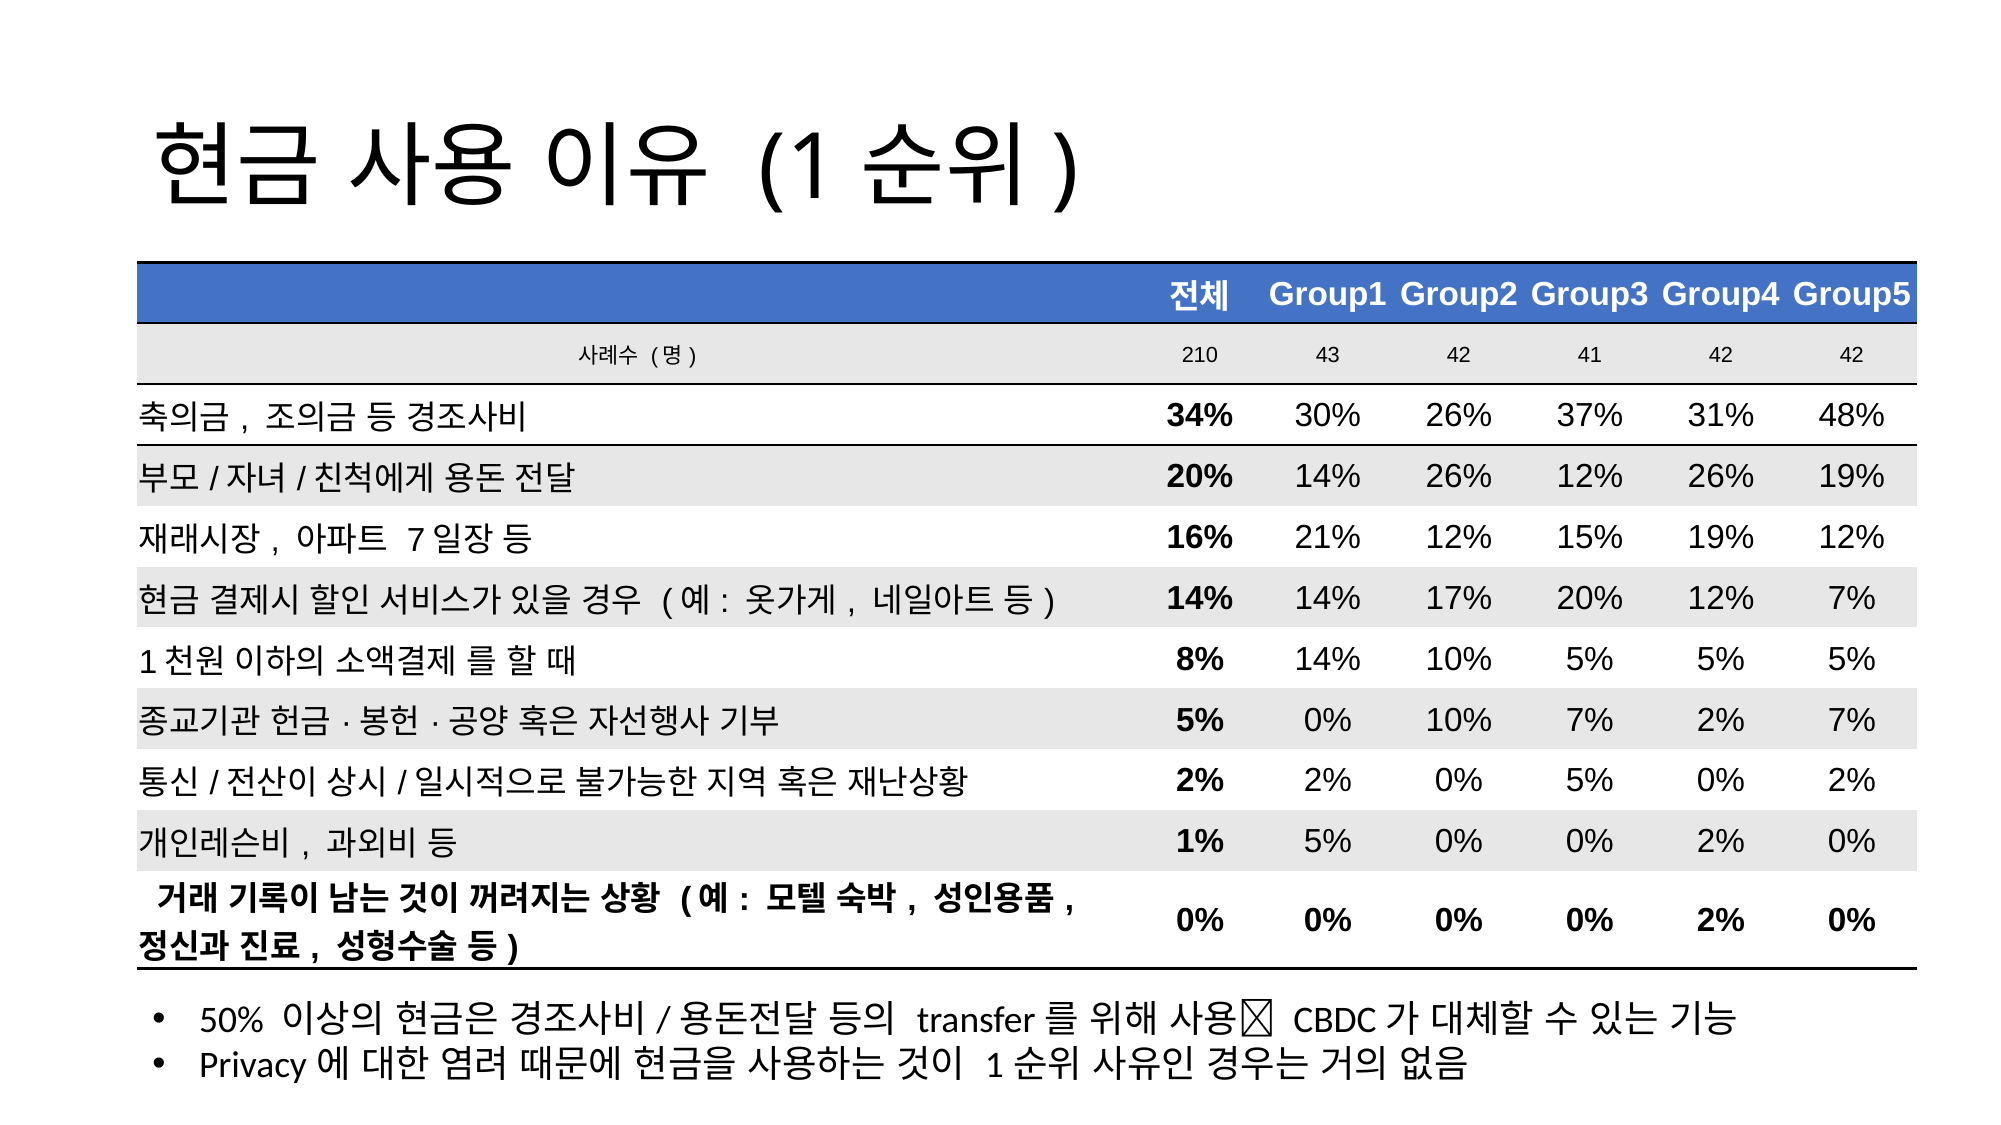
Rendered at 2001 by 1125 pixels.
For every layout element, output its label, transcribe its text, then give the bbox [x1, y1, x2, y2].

table_cell 0% [1137, 871, 1262, 967]
table_cell 17% [1393, 567, 1524, 627]
table_cell 2% [1655, 688, 1786, 749]
table_cell 2% [1262, 749, 1393, 810]
table_cell 42 [1786, 324, 1917, 383]
table_cell 5% [1655, 627, 1786, 688]
table_cell 26% [1393, 385, 1524, 444]
table_cell 2% [1655, 871, 1786, 967]
table_cell 1% [1137, 810, 1262, 871]
table_header Group4 [1655, 264, 1786, 322]
table_cell 5% [1786, 627, 1917, 688]
table_header [137, 264, 1137, 322]
table_cell 12% [1786, 506, 1917, 567]
table_cell 5% [1262, 810, 1393, 871]
table_cell 0% [1655, 749, 1786, 810]
table_cell 42 [1655, 324, 1786, 383]
table_cell 0% [1393, 871, 1524, 967]
table_cell 7% [1786, 567, 1917, 627]
table_cell 12% [1655, 567, 1786, 627]
table_cell 7% [1524, 688, 1655, 749]
table_header Group1 [1262, 264, 1393, 322]
table_header Group5 [1786, 264, 1917, 322]
table_cell 0% [1786, 810, 1917, 871]
table_cell 7% [1786, 688, 1917, 749]
table_cell 43 [1262, 324, 1393, 383]
table_cell 현금 결제시 할인 서비스가 있을 경우 (예: 옷가게, 네일아트 등) [137, 567, 1137, 627]
table_cell 0% [1524, 810, 1655, 871]
table_cell 20% [1137, 446, 1262, 506]
table_cell 20% [1524, 567, 1655, 627]
table_cell 0% [1393, 810, 1524, 871]
table_cell 1천원 이하의 소액결제 를 할 때 [137, 627, 1137, 688]
table_cell 0% [1786, 871, 1917, 967]
table_cell 19% [1655, 506, 1786, 567]
table_cell 210 [1137, 324, 1262, 383]
table_cell 14% [1262, 567, 1393, 627]
table_cell 31% [1655, 385, 1786, 444]
table_cell 16% [1137, 506, 1262, 567]
table_header Group3 [1524, 264, 1655, 322]
table_cell 8% [1137, 627, 1262, 688]
table_cell 15% [1524, 506, 1655, 567]
table_cell 부모/자녀/친척에게 용돈 전달 [137, 446, 1137, 506]
table_cell 5% [1524, 749, 1655, 810]
table_cell 21% [1262, 506, 1393, 567]
table_cell 26% [1655, 446, 1786, 506]
table_cell 2% [1137, 749, 1262, 810]
table_cell 14% [1262, 627, 1393, 688]
table_cell 2% [1786, 749, 1917, 810]
table_cell 48% [1786, 385, 1917, 444]
table_cell 10% [1393, 688, 1524, 749]
table_cell 통신/전산이 상시/일시적으로 불가능한 지역 혹은 재난상황 [137, 749, 1137, 810]
table_cell 개인레슨비, 과외비 등 [137, 810, 1137, 871]
table_header 전체 [1137, 264, 1262, 322]
table_cell 축의금, 조의금 등 경조사비 [137, 385, 1137, 444]
table_cell 0% [1393, 749, 1524, 810]
table_cell 5% [1524, 627, 1655, 688]
table_cell 14% [1262, 446, 1393, 506]
table_cell 0% [1262, 871, 1393, 967]
table_cell 5% [1137, 688, 1262, 749]
table_cell 30% [1262, 385, 1393, 444]
table_cell 19% [1786, 446, 1917, 506]
table_cell 2% [1655, 810, 1786, 871]
table_cell 34% [1137, 385, 1262, 444]
table_cell 종교기관 헌금·봉헌·공양 혹은 자선행사 기부 [137, 688, 1137, 749]
table_cell 12% [1393, 506, 1524, 567]
title 현금 사용 이유 (1순위) [137, 59, 1863, 261]
table_cell 14% [1137, 567, 1262, 627]
table_cell 26% [1393, 446, 1524, 506]
table_cell 41 [1524, 324, 1655, 383]
table_cell 거래 기록이 남는 것이 꺼려지는 상황 (예: 모텔 숙박, 성인용품, 정신과 진료, 성형수술 등) [137, 871, 1137, 967]
table_cell 12% [1524, 446, 1655, 506]
table_cell 사례수 (명) [137, 324, 1137, 383]
table_cell 0% [1262, 688, 1393, 749]
table_cell 10% [1393, 627, 1524, 688]
table_header Group2 [1393, 264, 1524, 322]
table_cell 37% [1524, 385, 1655, 444]
table_cell 재래시장, 아파트 7일장 등 [137, 506, 1137, 567]
table_cell 42 [1393, 324, 1524, 383]
table_cell 0% [1524, 871, 1655, 967]
text_box 50% 이상의 현금은 경조사비/용돈전달 등의 transfer를 위해 사용 CBDC가 대체할 수 있는 기능 Privacy에 대한 염려 때문에 현금을 사용하는 것이 1순위 사유인 경우는 거의 없음 [137, 987, 1900, 1093]
